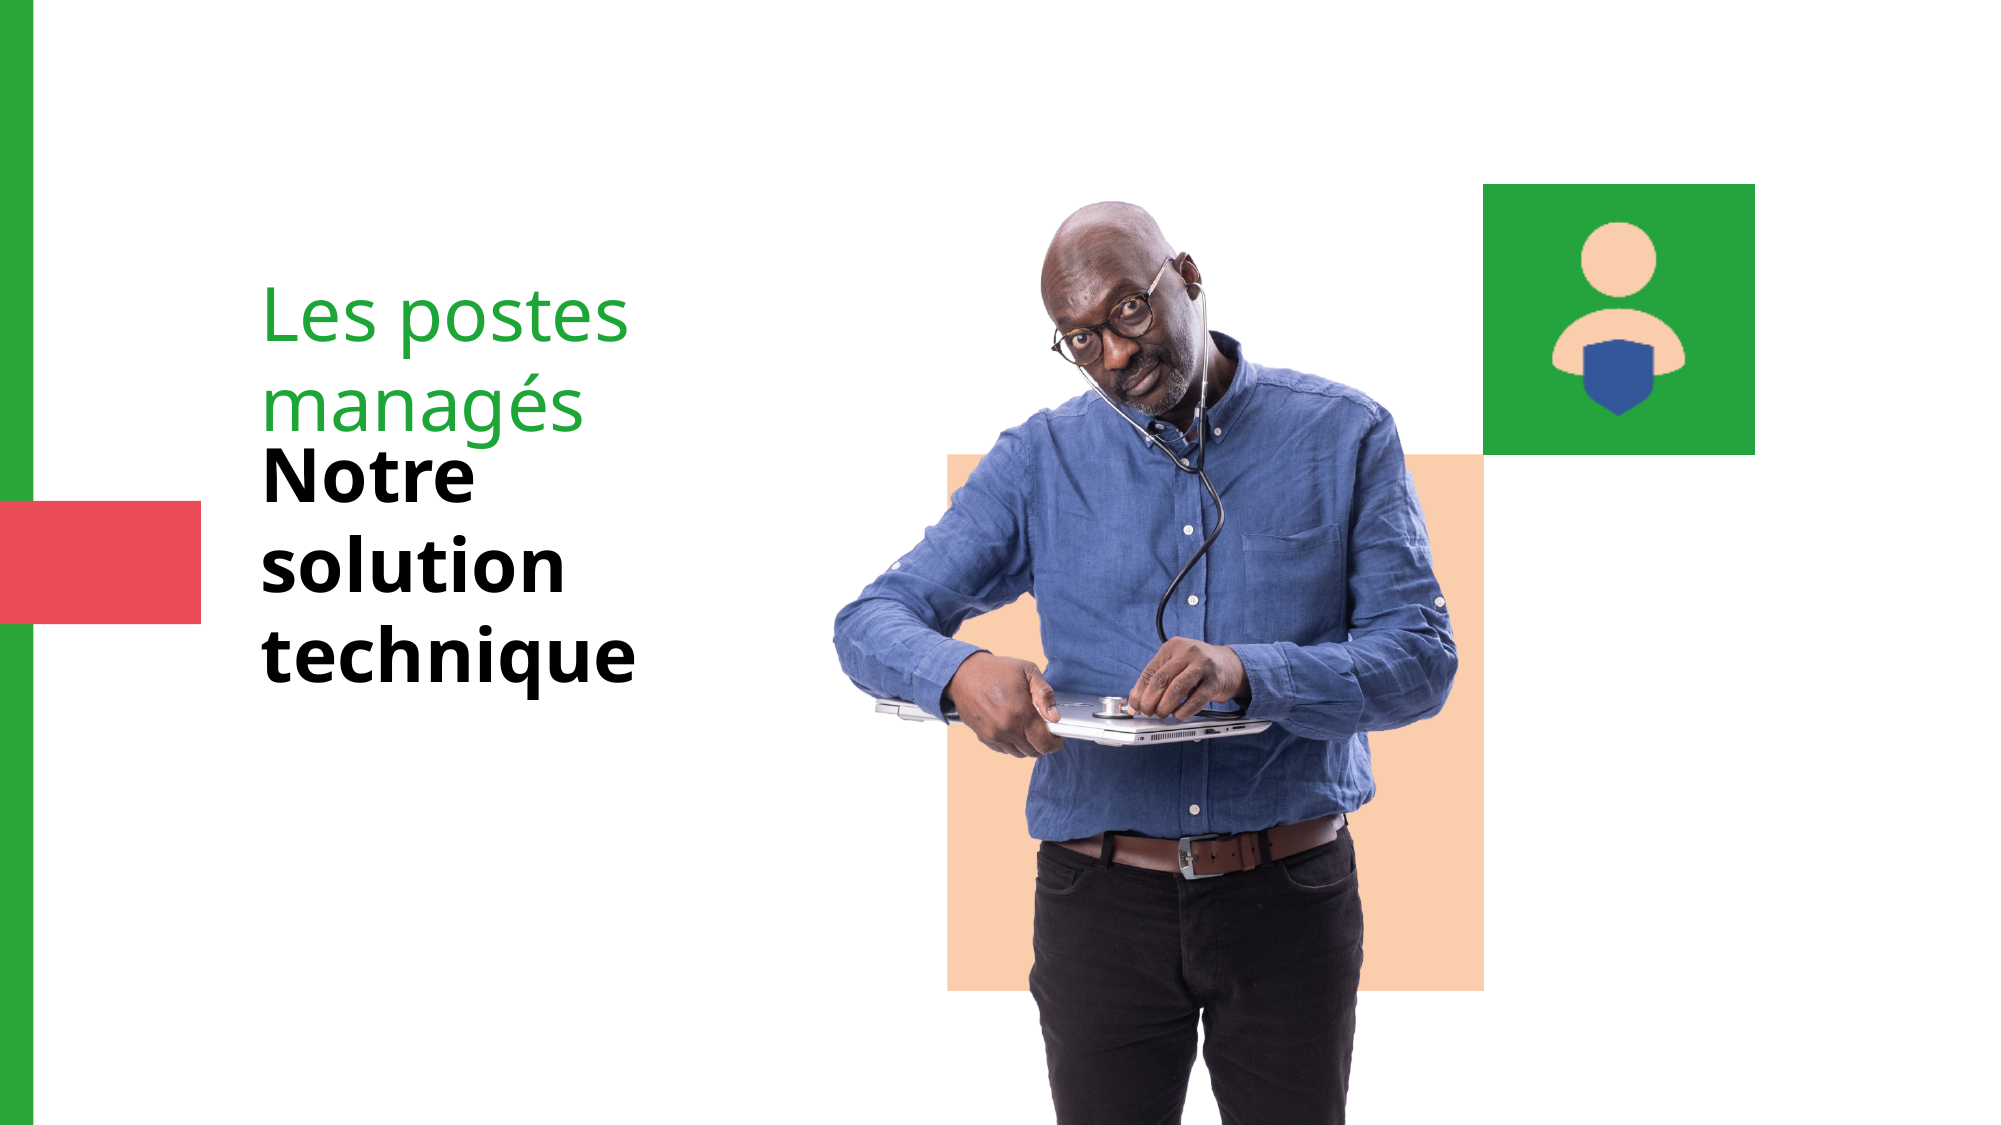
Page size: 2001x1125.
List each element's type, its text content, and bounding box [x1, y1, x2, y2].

text_box [0, 0, 34, 500]
text_box Les postes managés [247, 263, 783, 451]
text_box [0, 500, 201, 625]
text_box [0, 625, 34, 1125]
text_box Notre solution technique [247, 468, 783, 657]
picture [783, 47, 1755, 1125]
